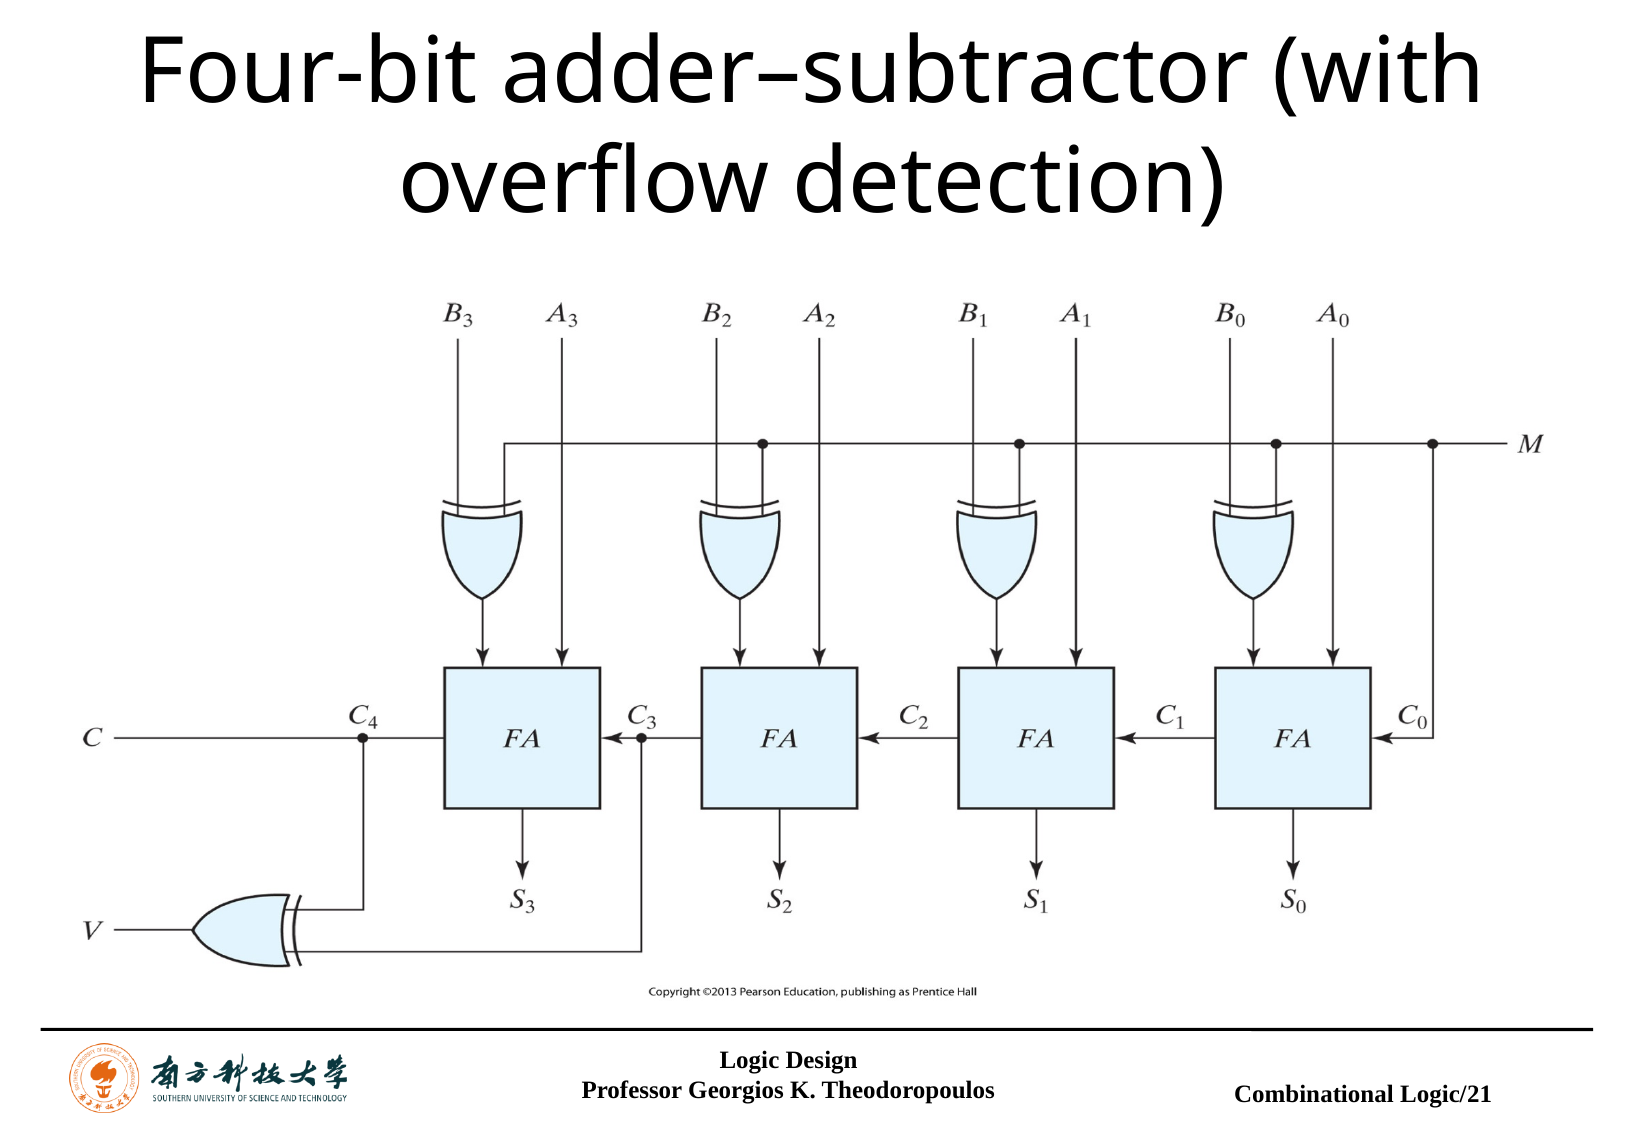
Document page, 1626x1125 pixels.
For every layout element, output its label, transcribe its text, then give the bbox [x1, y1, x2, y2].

title Four-bit adder–subtractor (with overflow detection) [0, 73, 1625, 168]
picture [80, 299, 1544, 1018]
picture [69, 1043, 347, 1113]
